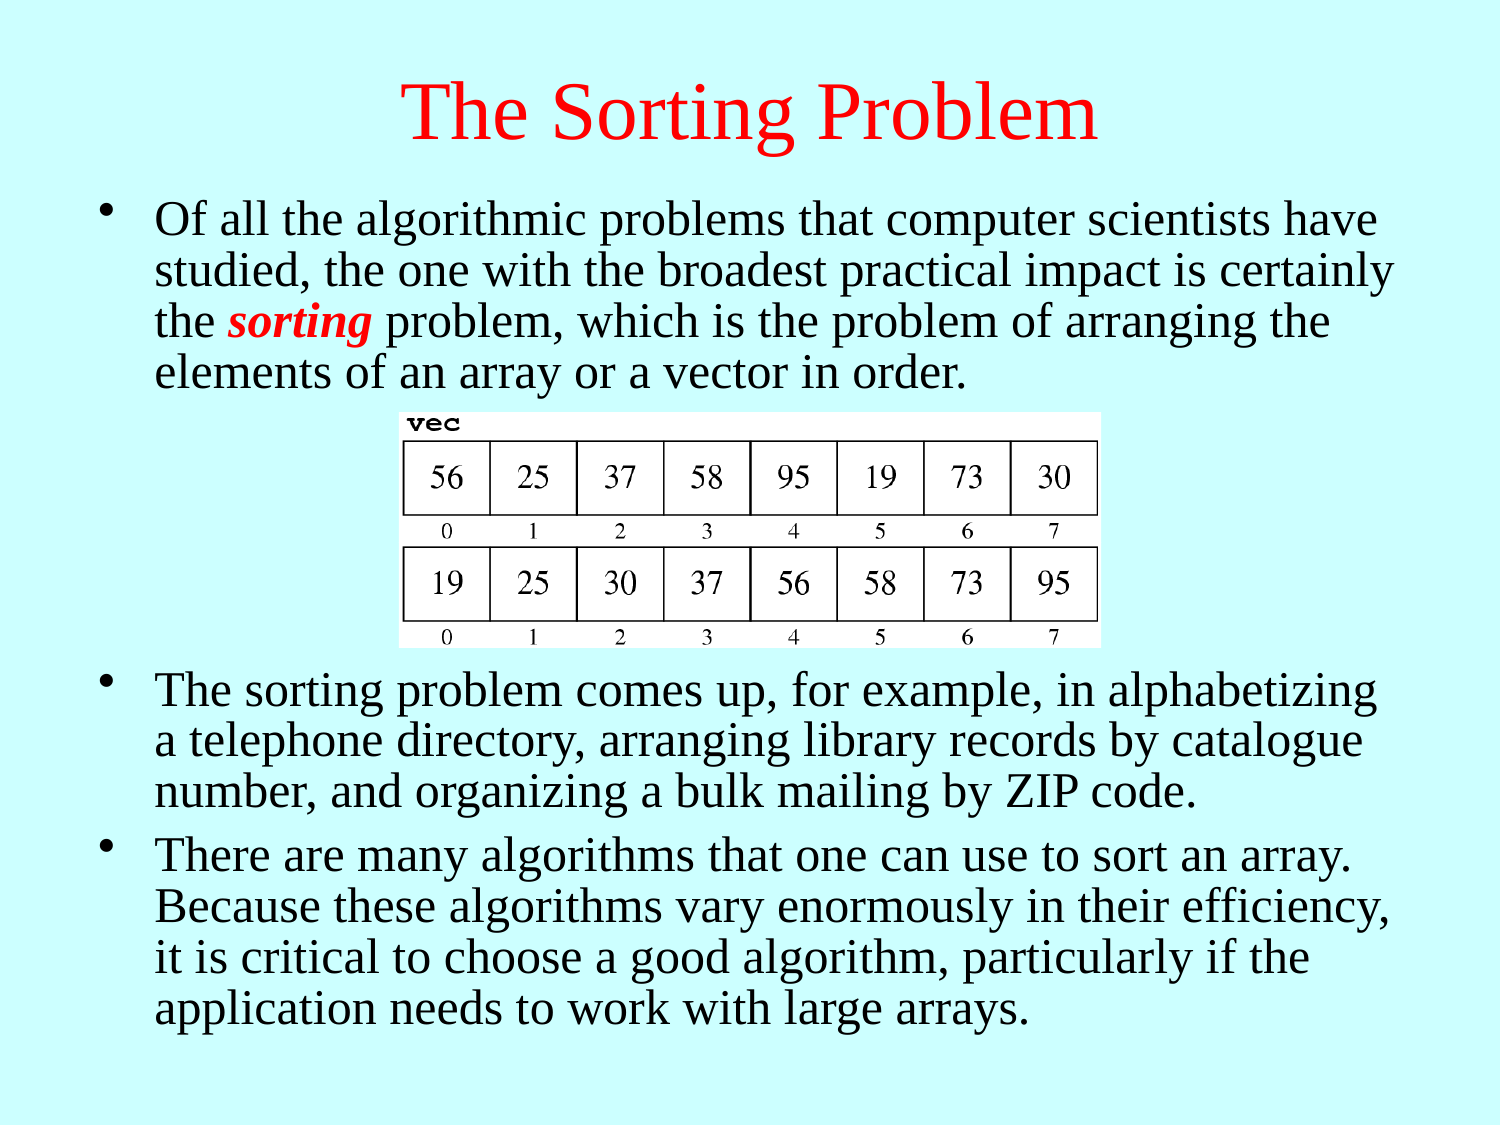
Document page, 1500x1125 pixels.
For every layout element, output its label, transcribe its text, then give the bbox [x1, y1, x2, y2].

title The Sorting Problem [0, 12, 1500, 201]
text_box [398, 412, 1102, 649]
text_box Of all the algorithmic problems that computer scientists have studied, the one with the broadest practical impact is certainly the sorting problem, which is the problem of arranging the elements of an array or a vector in order. The sorting problem comes up, for example, in alphabetizing a telephone directory, arranging library records by catalogue number, and organizing a bulk mailing by ZIP code. There are many algorithms that one can use to sort an array. Because these algorithms vary enormously in their efficiency, it is critical to choose a good algorithm, particularly if the application needs to work with large arrays. [83, 187, 1417, 1063]
